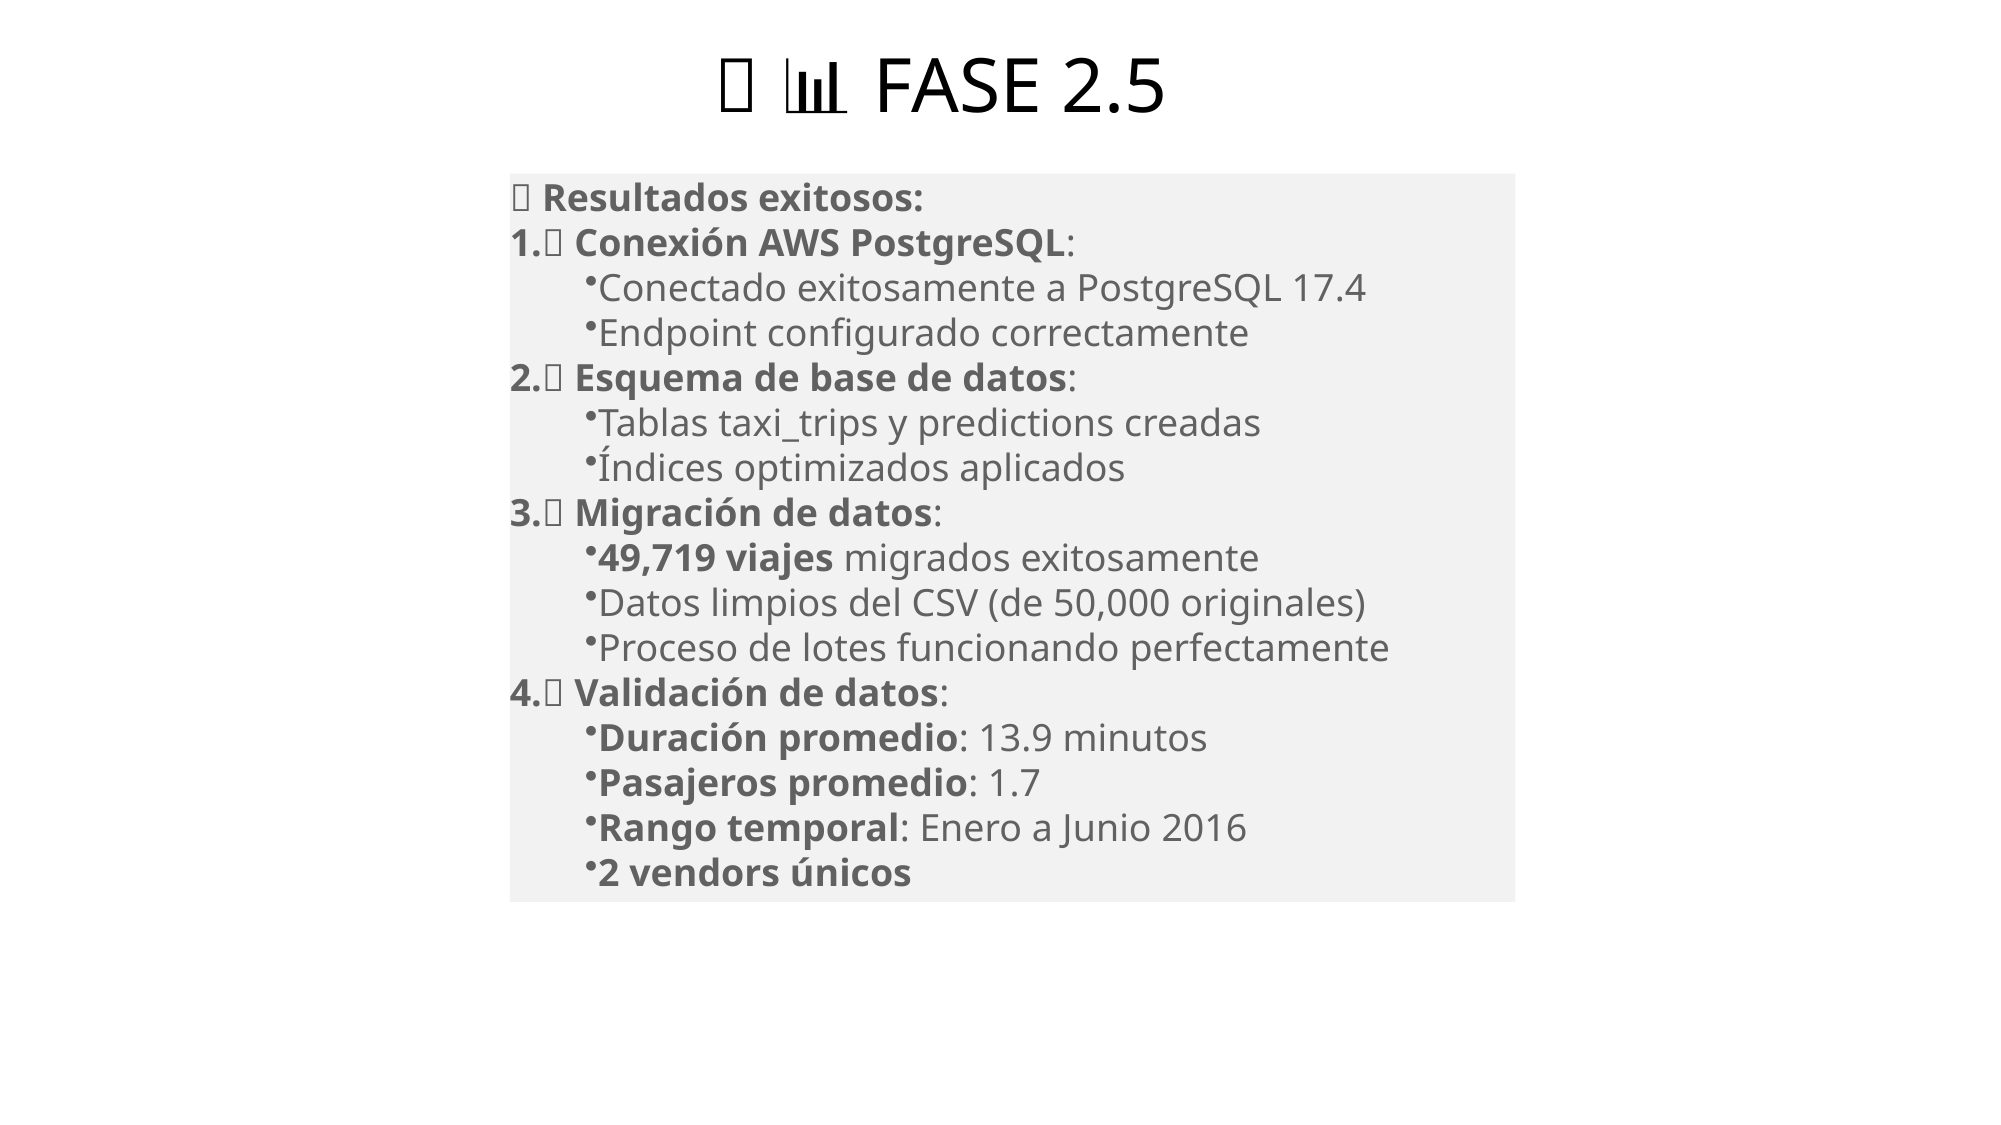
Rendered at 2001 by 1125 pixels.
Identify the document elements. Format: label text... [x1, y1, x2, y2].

text_box ✅ Resultados exitosos: ✅ Conexión AWS PostgreSQL: Conectado exitosamente a PostgreSQL 17.4 Endpoint configurado correctamente ✅ Esquema de base de datos: Tablas taxi_trips y predictions creadas Índices optimizados aplicados ✅ Migración de datos: 49,719 viajes migrados exitosamente Datos limpios del CSV (de 50,000 originales) Proceso de lotes funcionando perfectamente ✅ Validación de datos: Duración promedio: 13.9 minutos Pasajeros promedio: 1.7 Rango temporal: Enero a Junio 2016 2 vendors únicos [509, 173, 1516, 902]
title ✅ 📊 FASE 2.5 [19, 22, 1883, 148]
